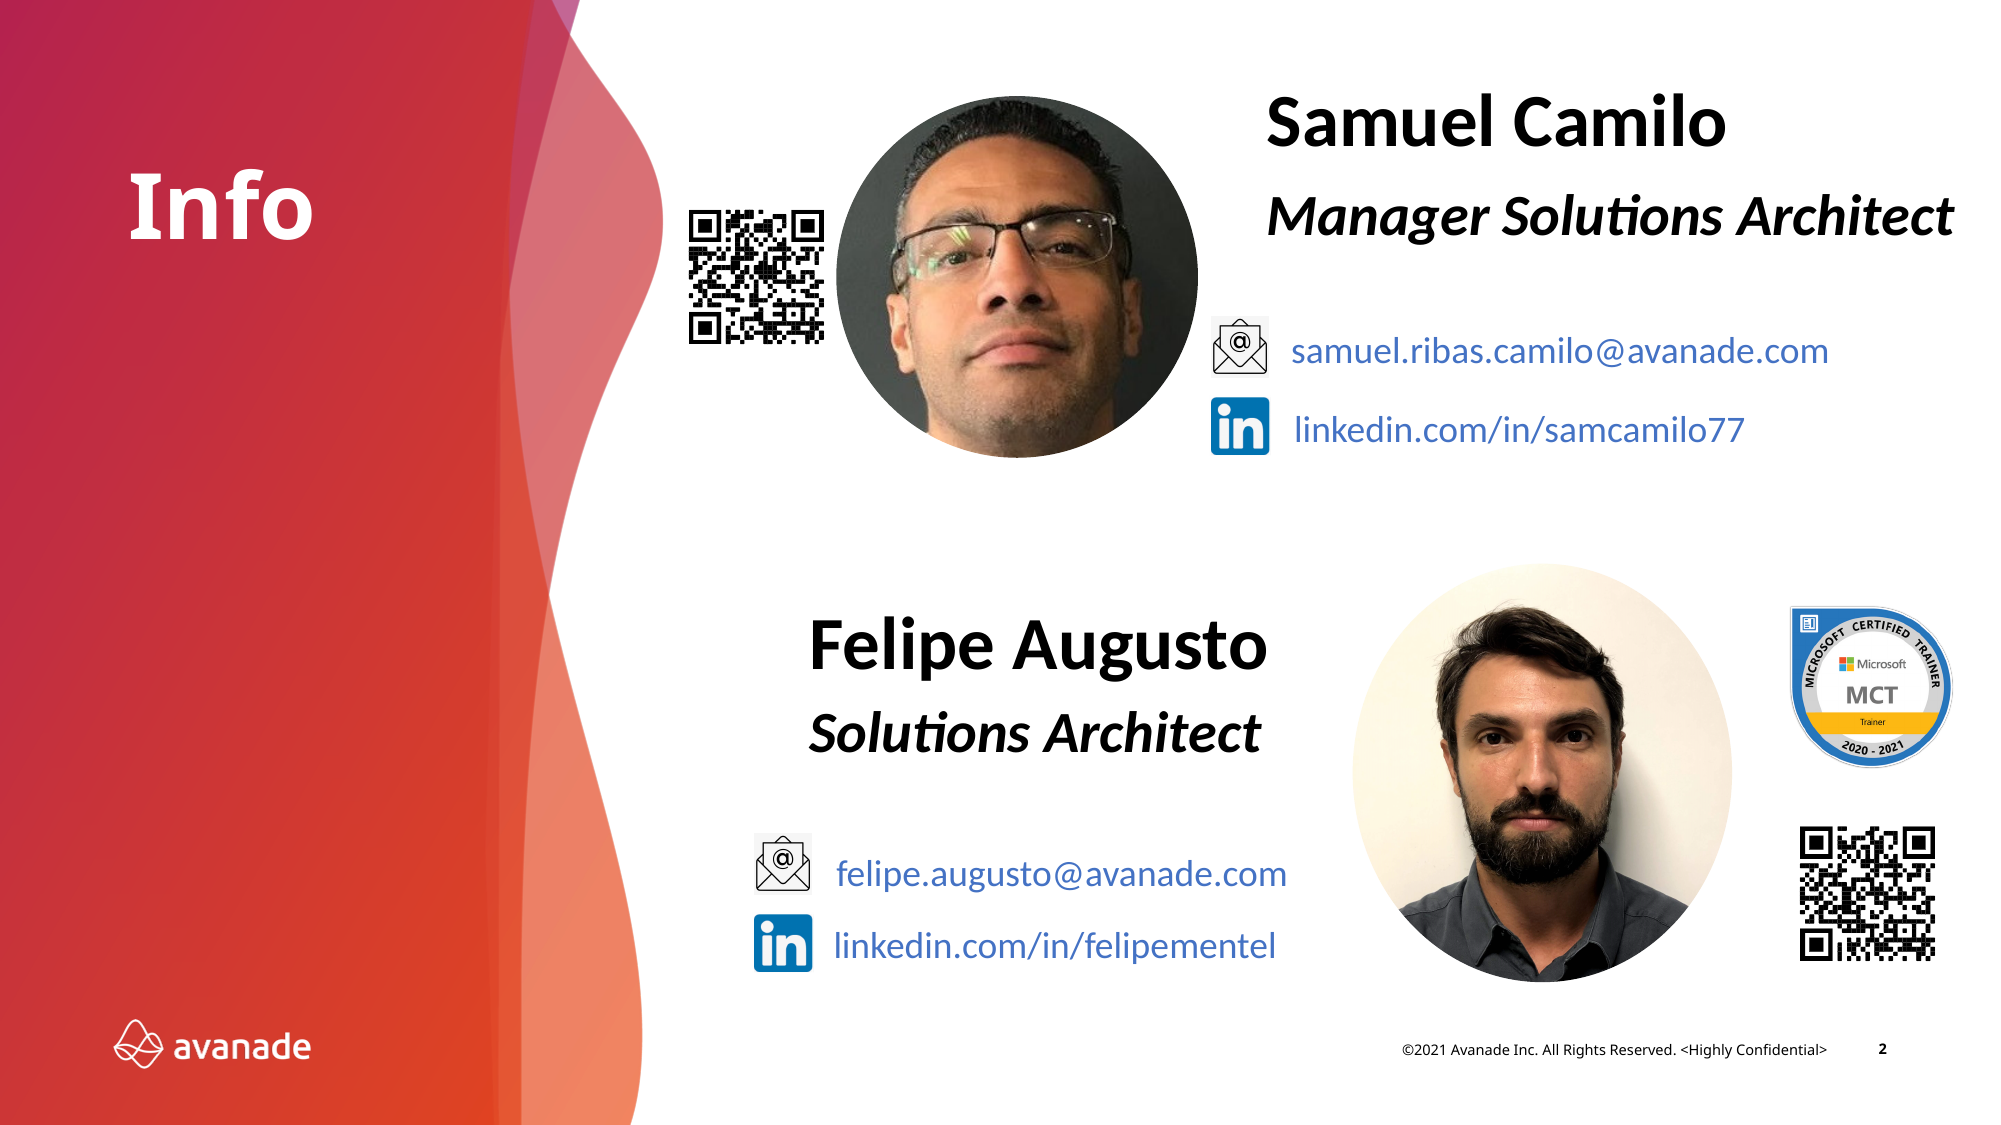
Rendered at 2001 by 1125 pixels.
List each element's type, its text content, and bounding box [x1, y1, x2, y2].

picture [1209, 395, 1271, 456]
picture [752, 912, 814, 974]
text_box Manager Solutions Architect [1251, 170, 1988, 255]
picture [836, 96, 1198, 458]
text_box Solutions Architect [795, 687, 1352, 772]
text_box Samuel Camilo [1251, 64, 1833, 169]
text_box samuel.ribas.camilo@avanade.com [1276, 318, 1846, 379]
picture [0, 0, 830, 1125]
picture [1352, 563, 1733, 983]
text_box linkedin.com/in/felipementel [818, 914, 1293, 974]
text_box felipe.augusto@avanade.com [821, 841, 1304, 901]
text_box Felipe Augusto [795, 587, 1352, 687]
text_box linkedin.com/in/samcamilo77 [1279, 397, 1761, 457]
picture [754, 833, 812, 895]
picture [1789, 605, 1954, 769]
title Info [113, 64, 496, 357]
picture [1794, 818, 1939, 971]
picture [1211, 316, 1269, 378]
